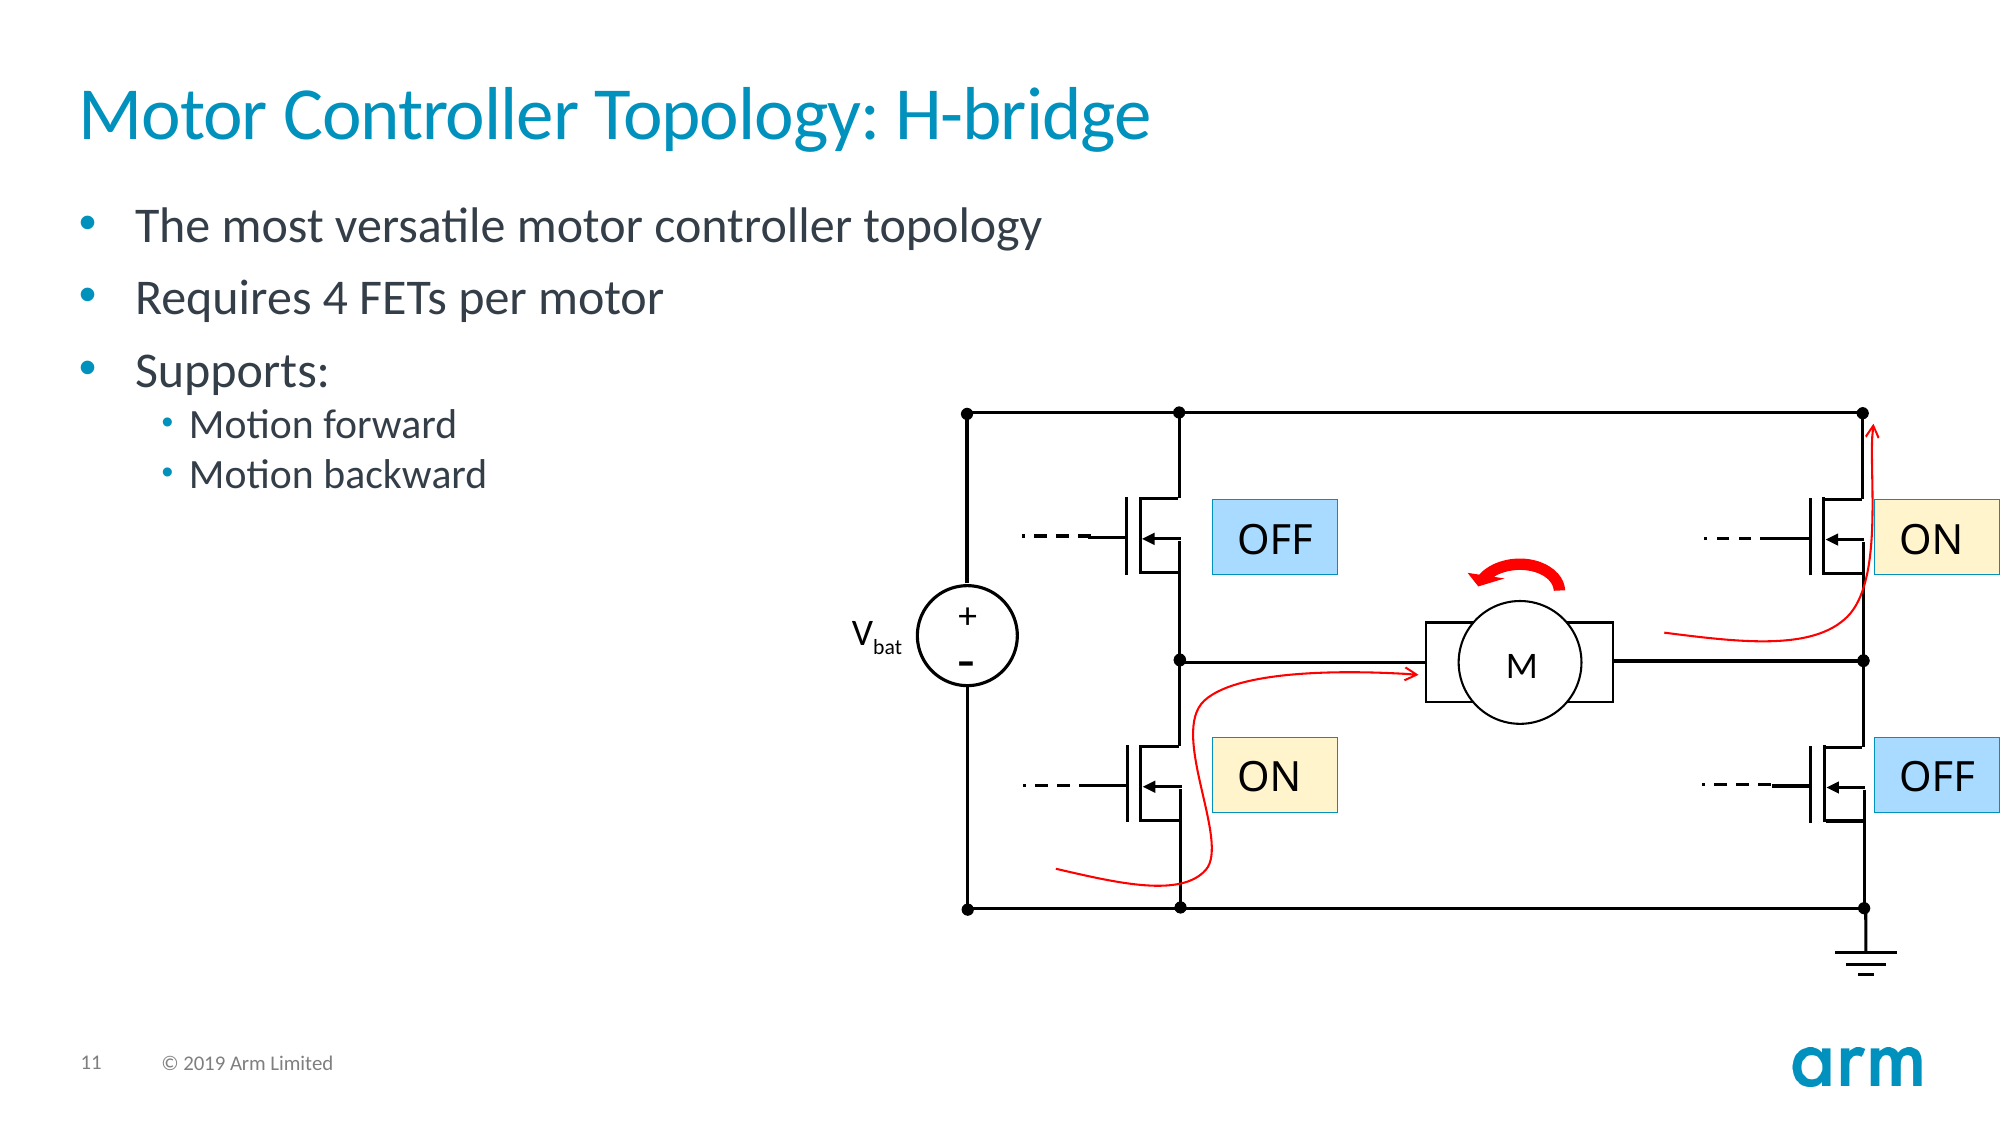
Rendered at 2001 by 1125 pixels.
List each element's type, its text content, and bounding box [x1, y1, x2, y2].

picture [1792, 1072, 1803, 1087]
list The most versatile motor controller topology Requires 4 FETs per motor Supports: Motion forward Motion backward [78, 192, 1922, 863]
picture [1816, 1047, 1853, 1087]
picture [1880, 1056, 1891, 1087]
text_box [1212, 499, 1338, 575]
picture [1901, 1056, 1913, 1087]
picture [1850, 1047, 1884, 1087]
picture [1915, 1047, 1922, 1055]
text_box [1874, 737, 2000, 813]
picture [1792, 1047, 1805, 1062]
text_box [1212, 737, 1338, 813]
picture [1894, 1047, 1904, 1051]
title Motor Controller Topology: H-bridge [78, 78, 1922, 186]
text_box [1874, 499, 2000, 575]
picture [1802, 1056, 1822, 1079]
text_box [837, 412, 1897, 975]
